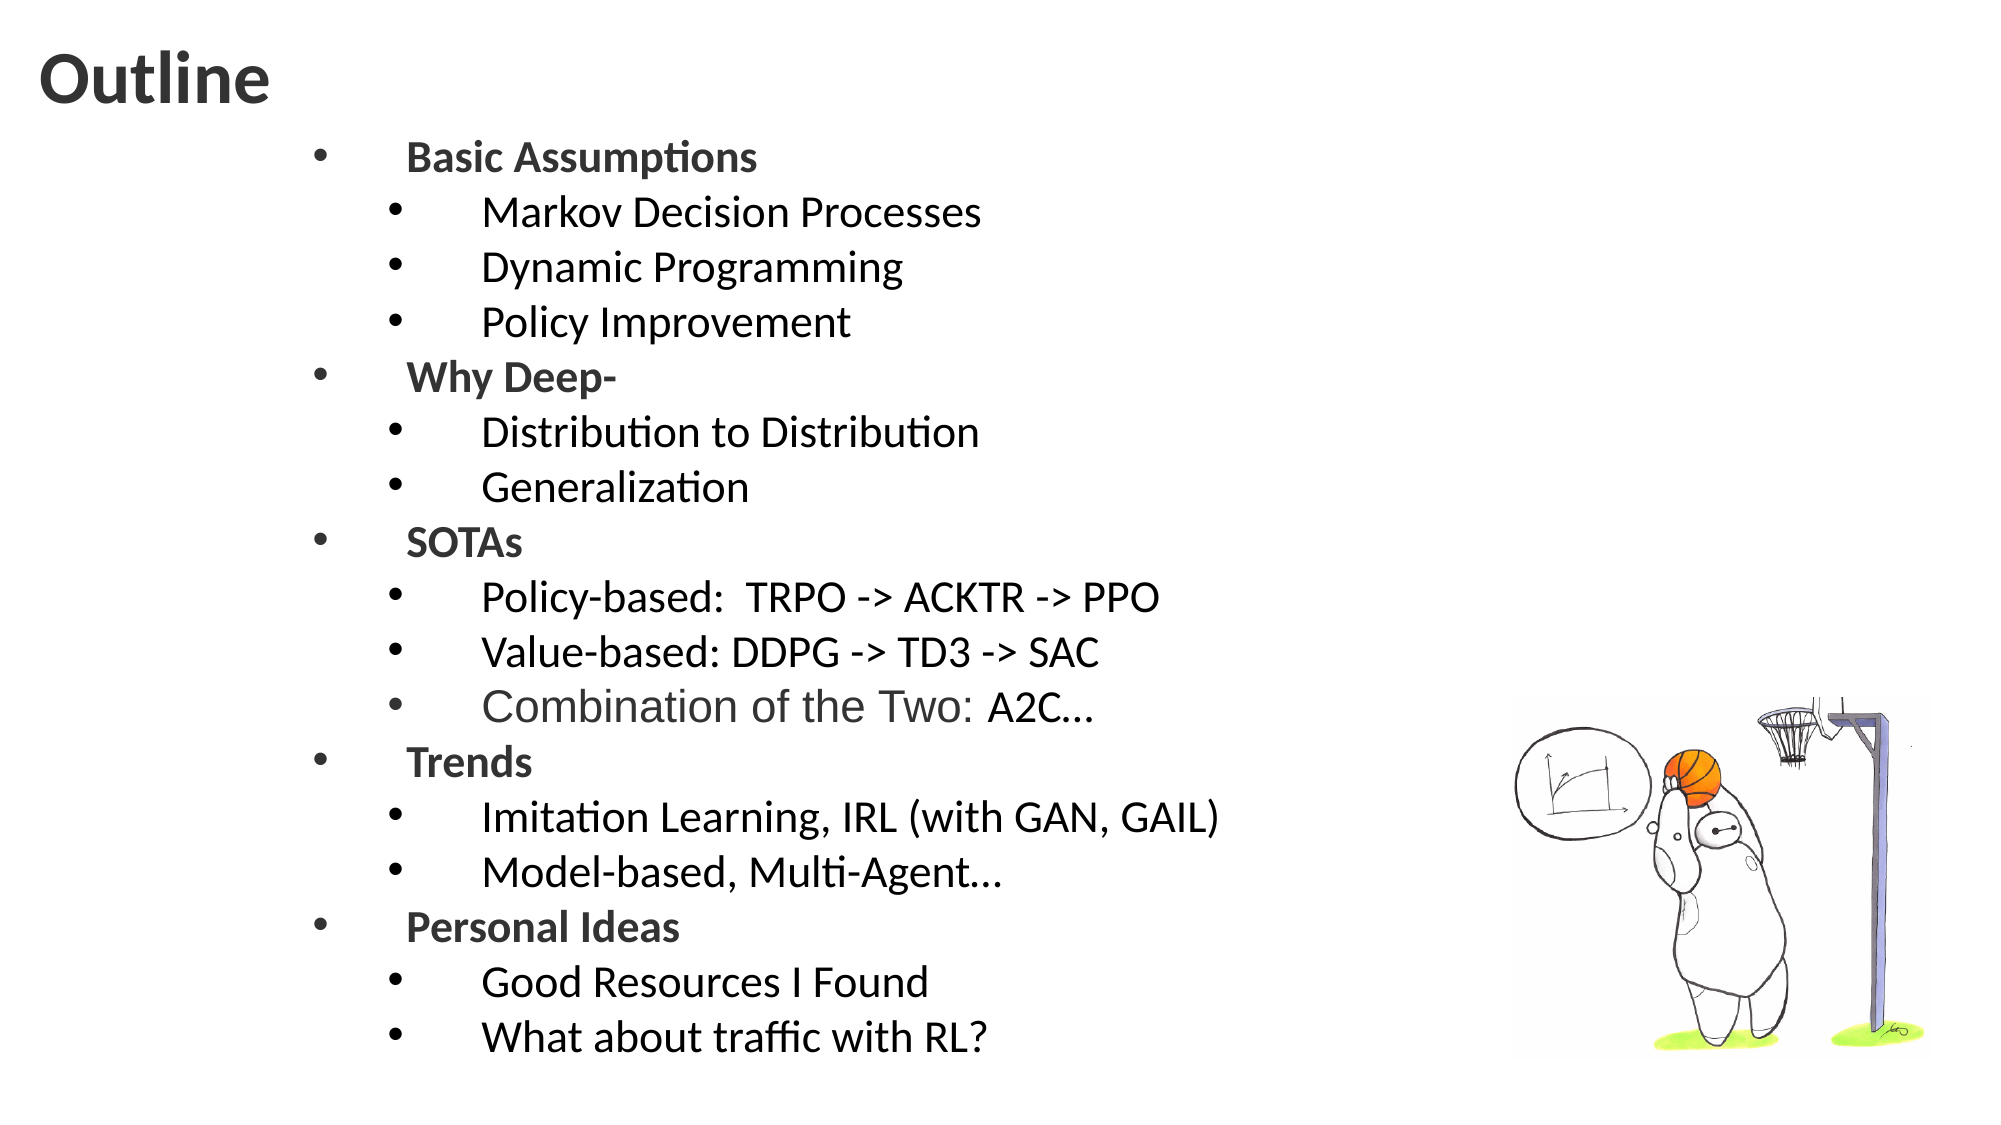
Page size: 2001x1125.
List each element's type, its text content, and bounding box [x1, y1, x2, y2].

text_box Outline [24, 21, 1517, 126]
picture [1511, 697, 1932, 1059]
text_box Basic Assumptions Markov Decision Processes Dynamic Programming Policy Improvement Why Deep- Distribution to Distribution Generalization SOTAs Policy-based: TRPO -> ACKTR -> PPO Value-based: DDPG -> TD3 -> SAC Combination of the Two: A2C… Trends Imitation Learning, IRL (with GAN, GAIL) Model-based, Multi-Agent… Personal Ideas Good Resources I Found What about traffic with RL? [297, 119, 1703, 1069]
